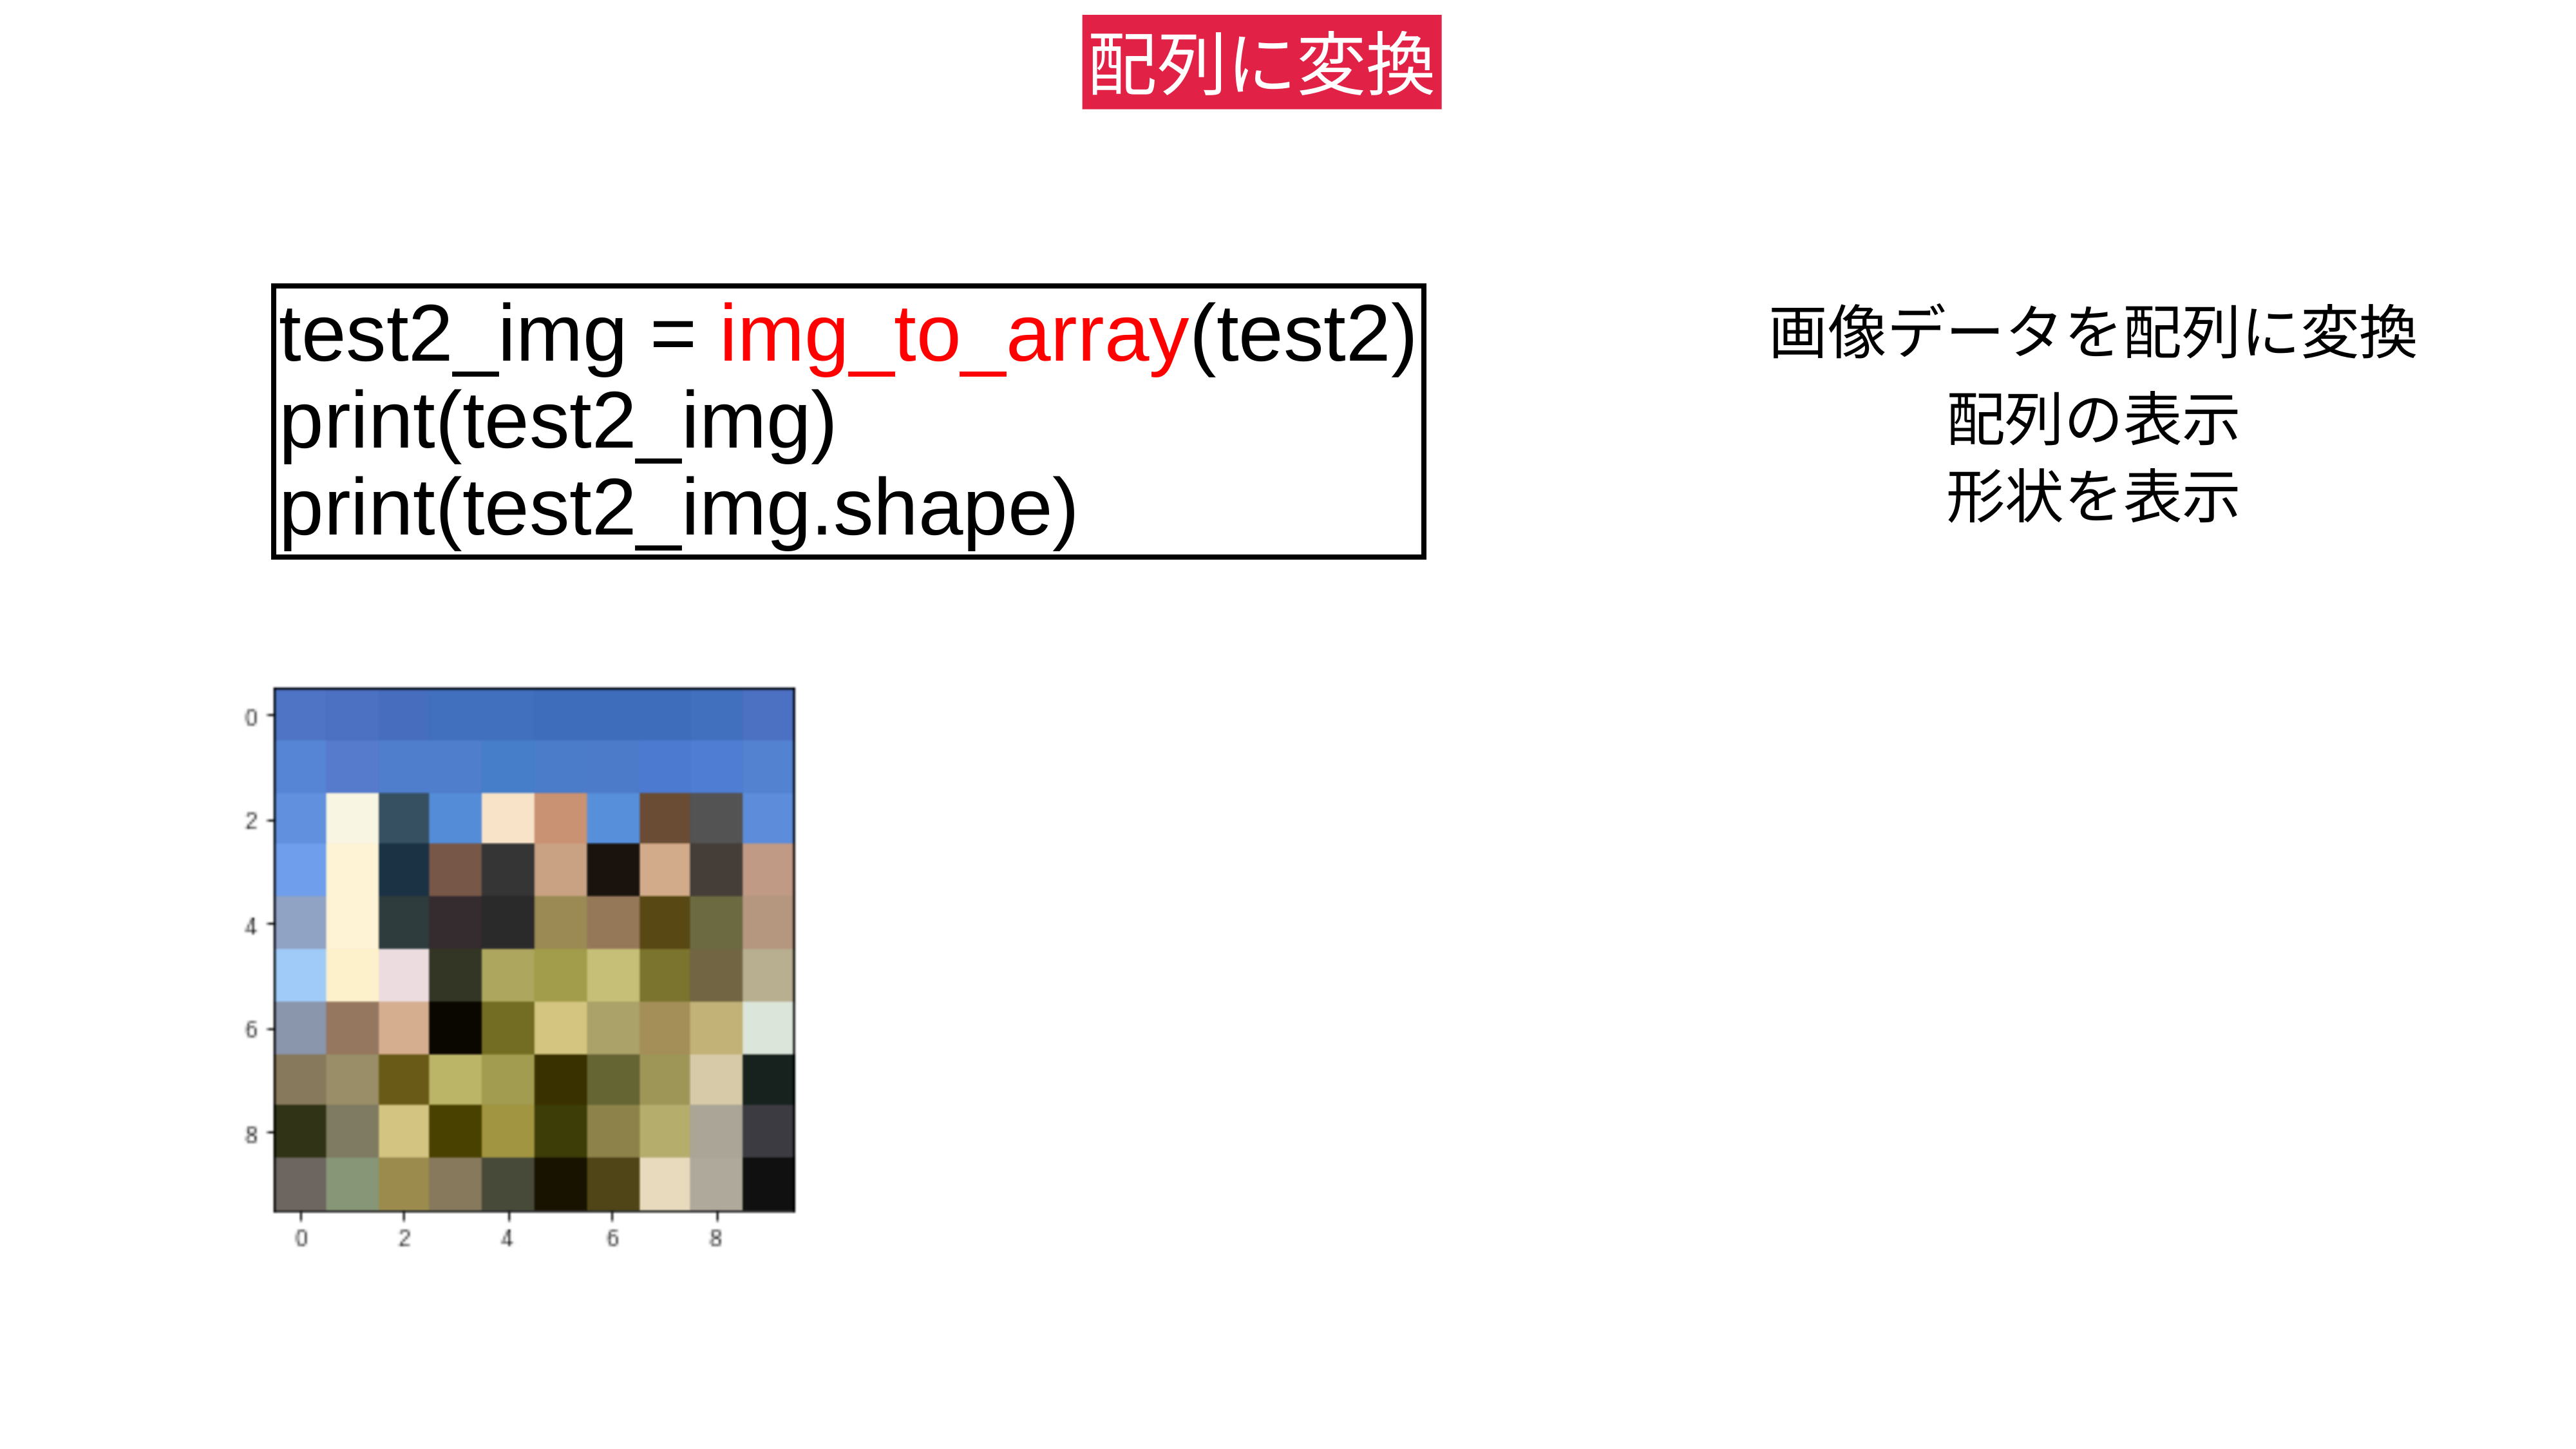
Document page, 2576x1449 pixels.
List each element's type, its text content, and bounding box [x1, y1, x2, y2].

text_box 形状を表示 [1940, 462, 2248, 536]
text_box 配列に変換 [1082, 15, 1442, 109]
text_box 配列の表示 [1940, 384, 2248, 459]
picture [231, 674, 802, 1255]
text_box 画像データを配列に変換 [1763, 297, 2425, 372]
text_box test2_img = img_to_array(test2) print(test2_img) print(test2_img.shape) [274, 285, 1424, 558]
